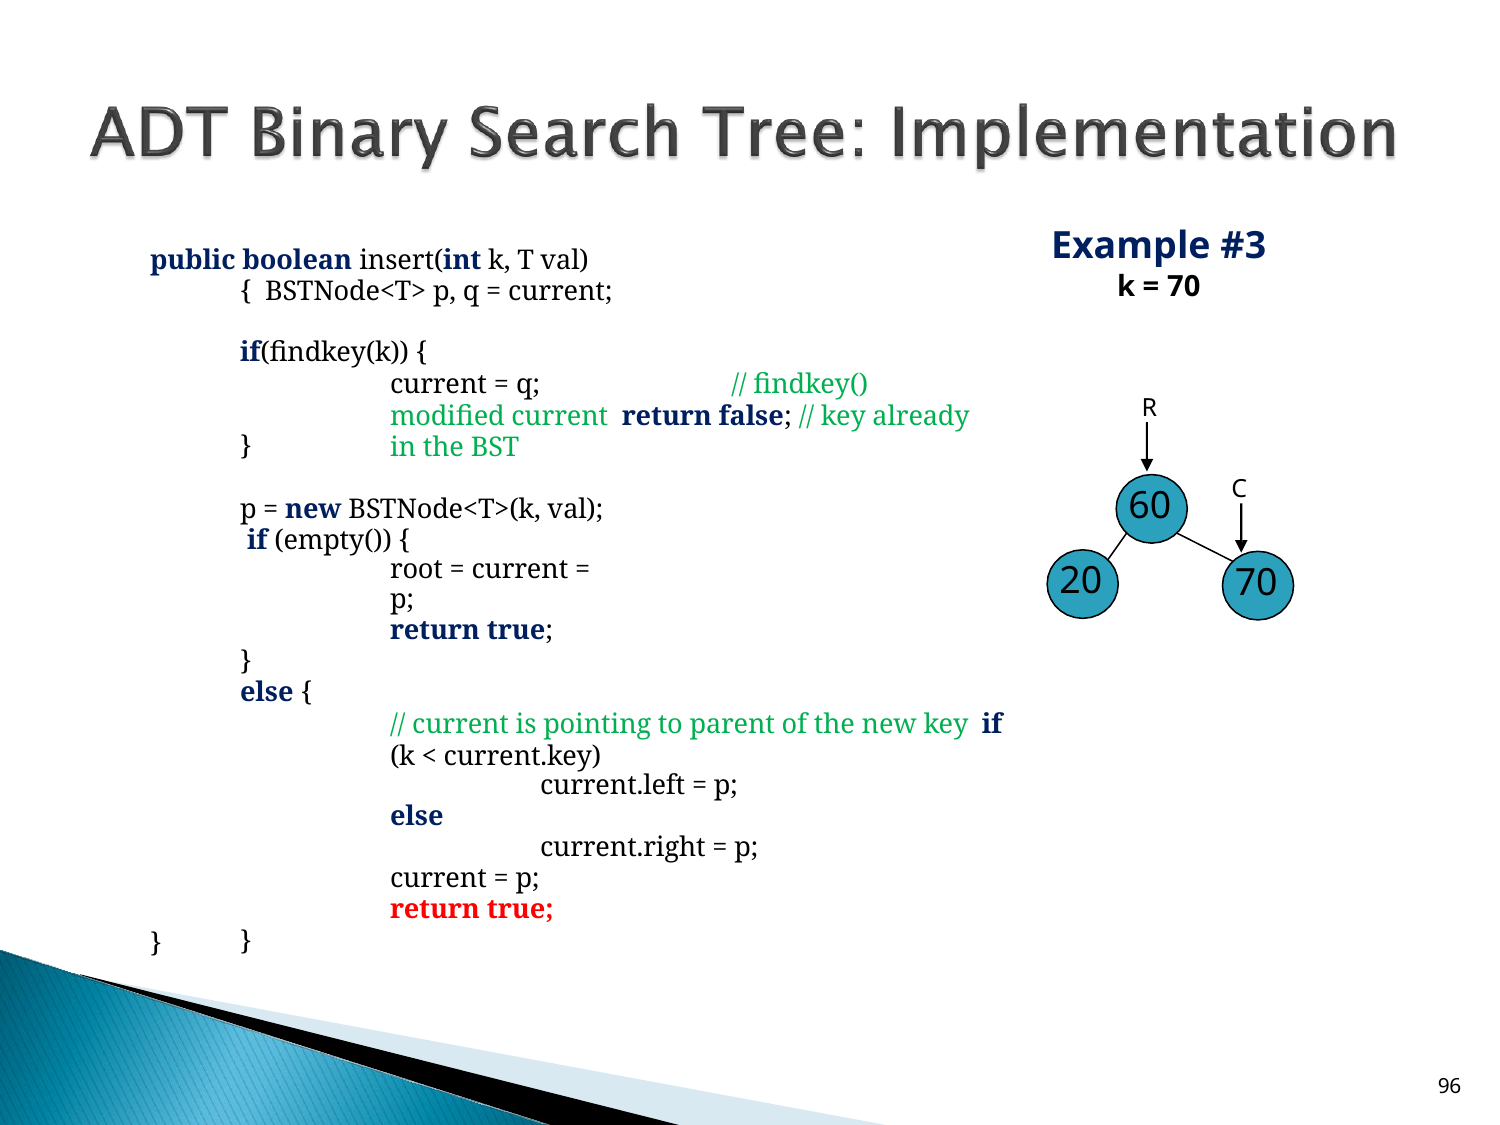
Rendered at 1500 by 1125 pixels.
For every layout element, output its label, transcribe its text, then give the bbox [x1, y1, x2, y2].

text_box public boolean insert(int k, T val) { BSTNode<T> p, q = current; [147, 243, 232, 306]
slide_number 10 [1435, 1054, 1469, 1125]
text_box 70 [1232, 557, 1285, 603]
text_box [1222, 562, 1294, 620]
text_box p = new BSTNode<T>(k, val); if (empty()) { root = current = p; return true; } else { // current is pointing to parent of the new key if (k < current.key) current.left = p; else current.right = p; current = p; return true; } [237, 492, 1029, 957]
text_box } [147, 925, 166, 959]
text_box [1238, 551, 1278, 557]
text_box [1140, 422, 1154, 472]
text_box [44, 75, 1465, 186]
text_box [1116, 485, 1188, 544]
text_box [1132, 474, 1171, 480]
picture [0, 948, 558, 1125]
text_box 20 [1057, 556, 1109, 602]
text_box C [1229, 472, 1251, 503]
text_box } [237, 428, 256, 461]
title Example #3 k = 70 [232, 220, 1268, 409]
text_box R [1139, 409, 1160, 422]
text_box 60 [1126, 480, 1178, 527]
text_box [1047, 560, 1119, 619]
text_box if(findkey(k)) { current = q; // findkey() modified current return false; // key already in the BST [237, 409, 974, 462]
text_box [1062, 549, 1103, 556]
text_box [1235, 503, 1248, 553]
